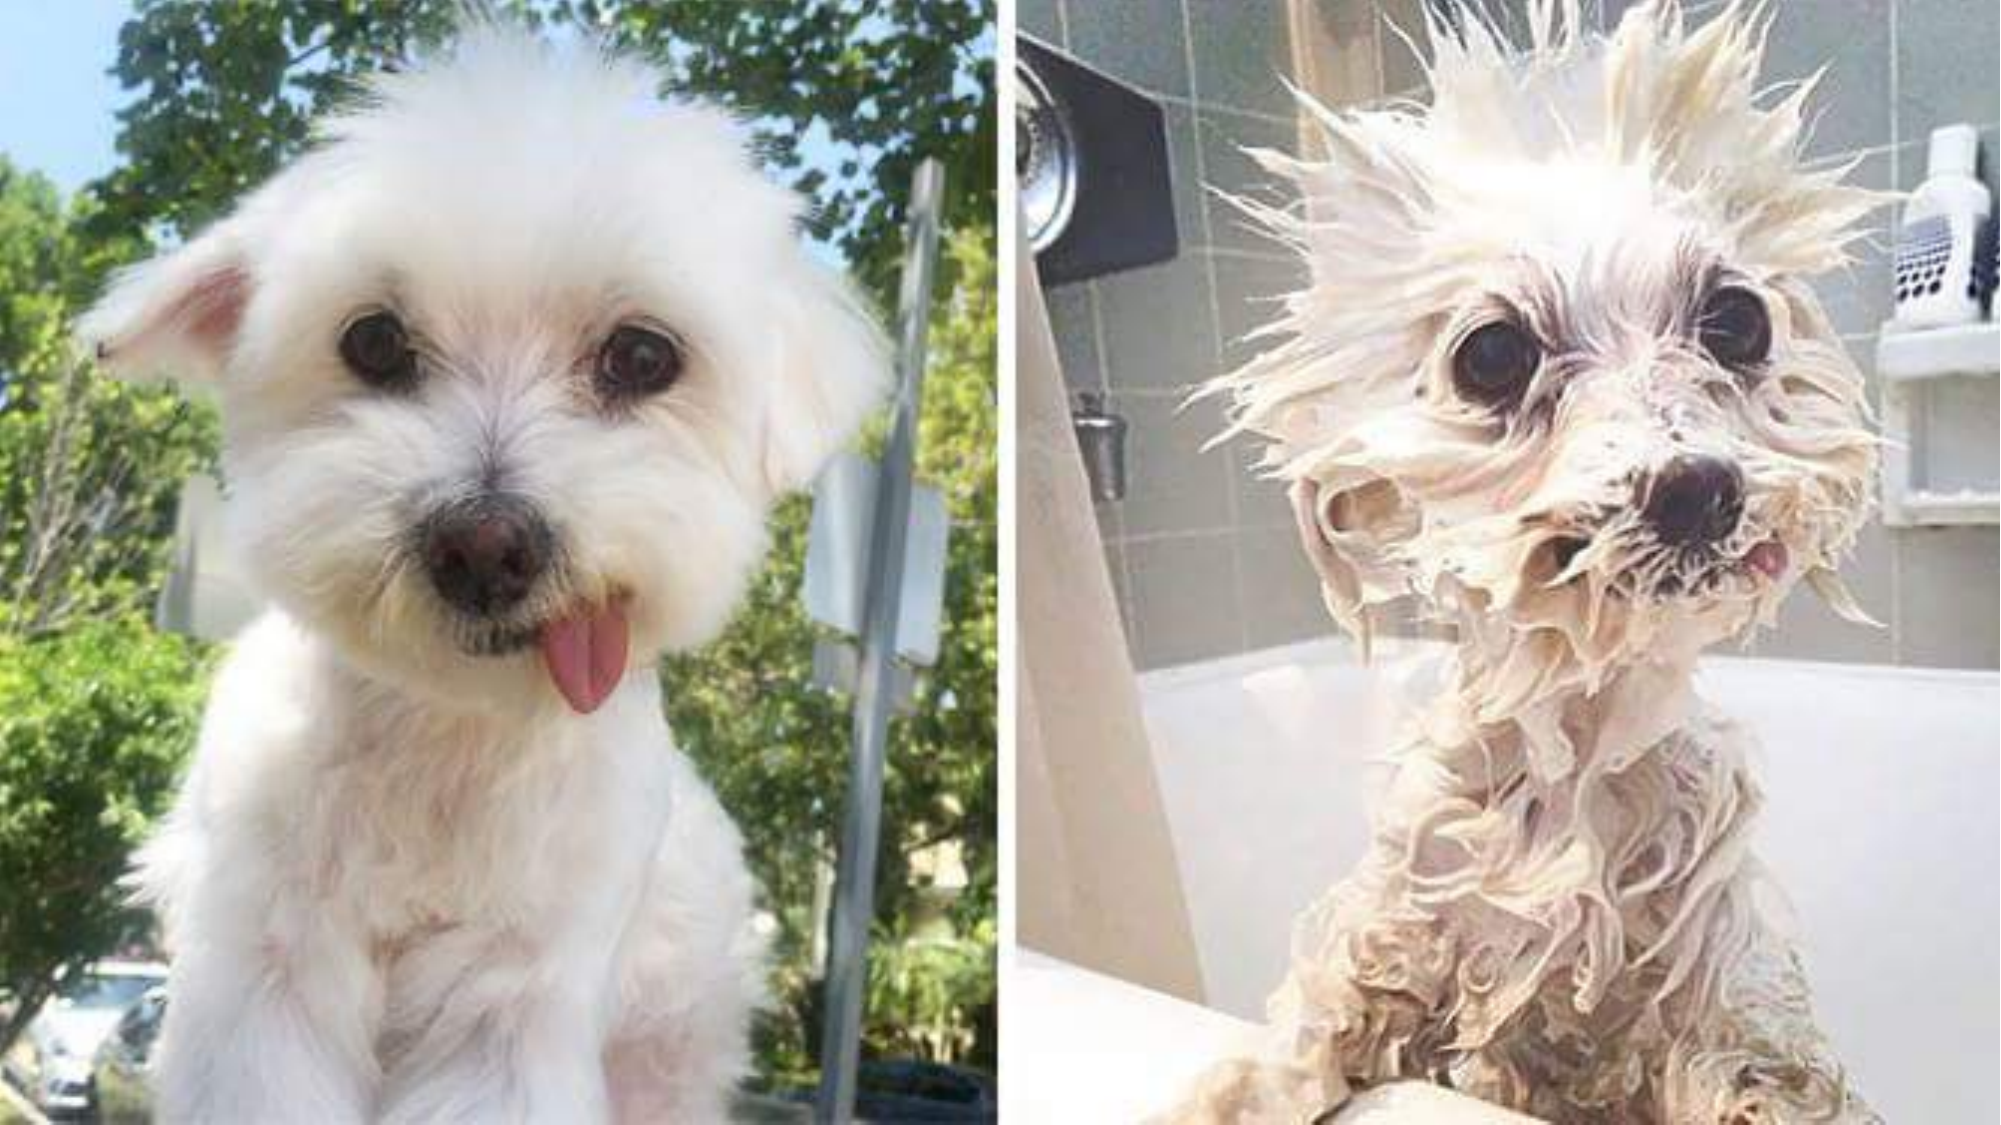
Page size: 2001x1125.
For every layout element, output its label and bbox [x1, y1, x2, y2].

list [0, 0, 2000, 1125]
